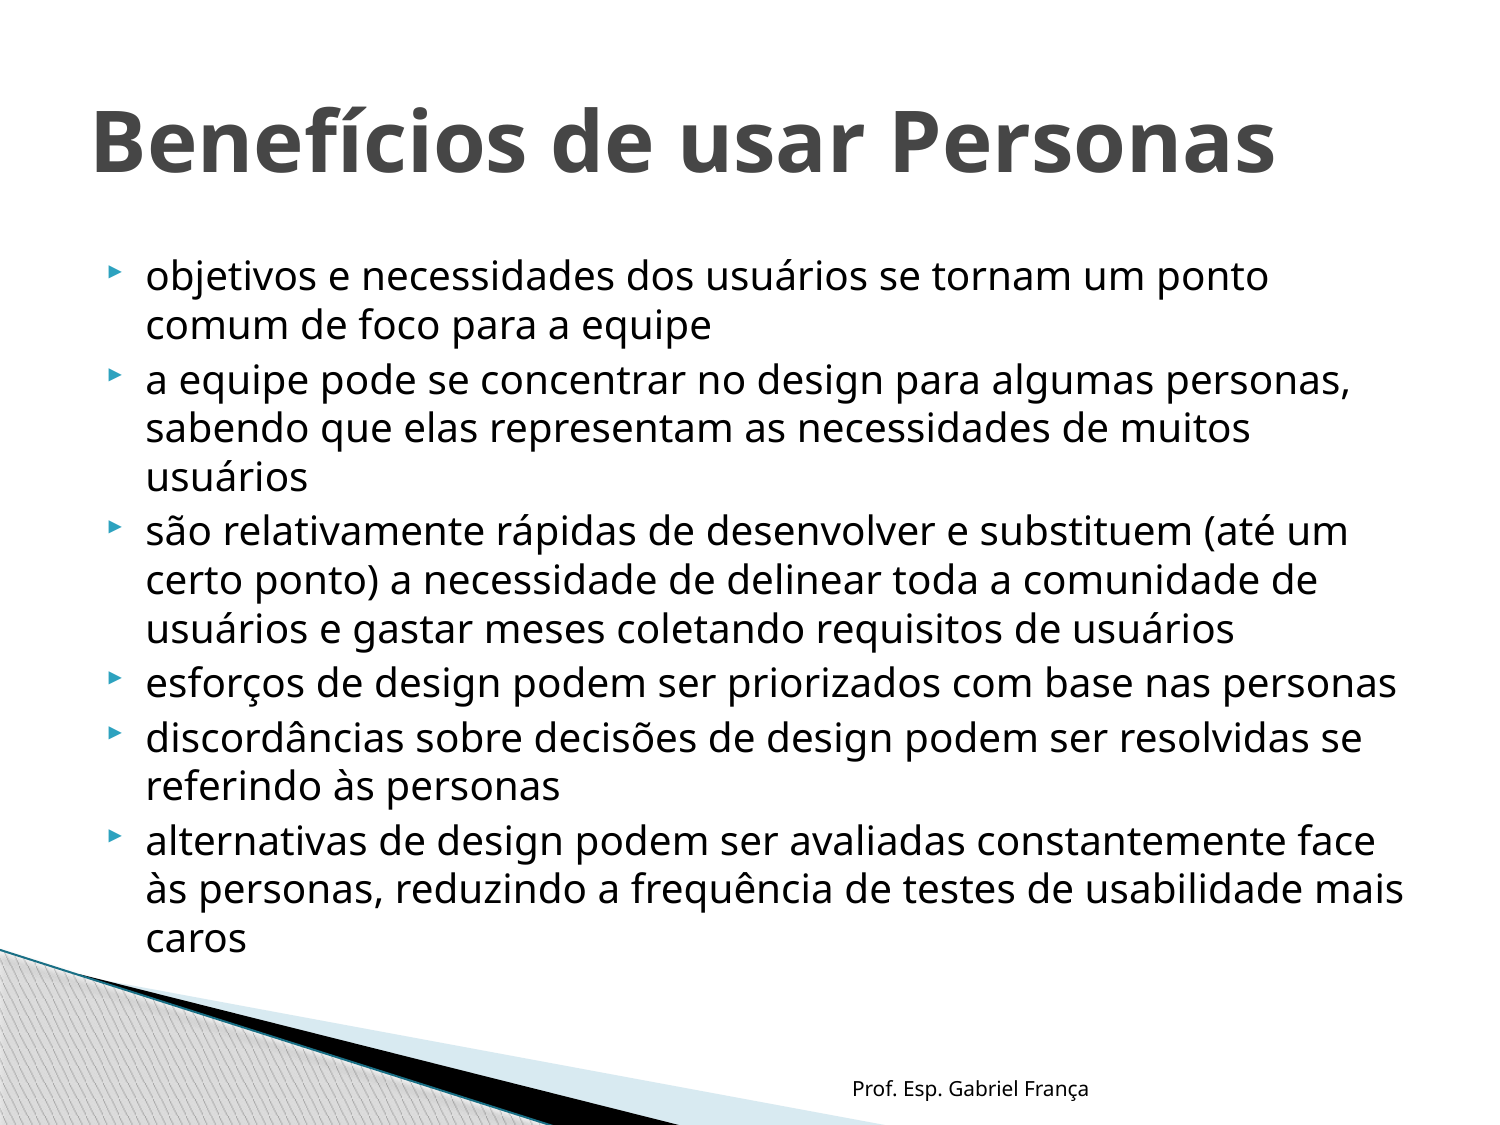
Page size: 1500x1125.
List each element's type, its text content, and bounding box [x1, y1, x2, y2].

title Benefícios de usar Personas [75, 45, 1425, 233]
list objetivos e necessidades dos usuários se tornam um ponto comum de foco para a equipe a equipe pode se concentrar no design para algumas personas, sabendo que elas representam as necessidades de muitos usuários são relativamente rápidas de desenvolver e substituem (até um certo ponto) a necessidade de delinear toda a comunidade de usuários e gastar meses coletando requisitos de usuários esforços de design podem ser priorizados com base nas personas discordâncias sobre decisões de design podem ser resolvidas se referindo às personas alternativas de design podem ser avaliadas constantemente face às personas, reduzindo a frequência de testes de usabilidade mais caros [75, 243, 1425, 986]
footer Prof. Esp. Gabriel França [718, 1051, 1105, 1112]
